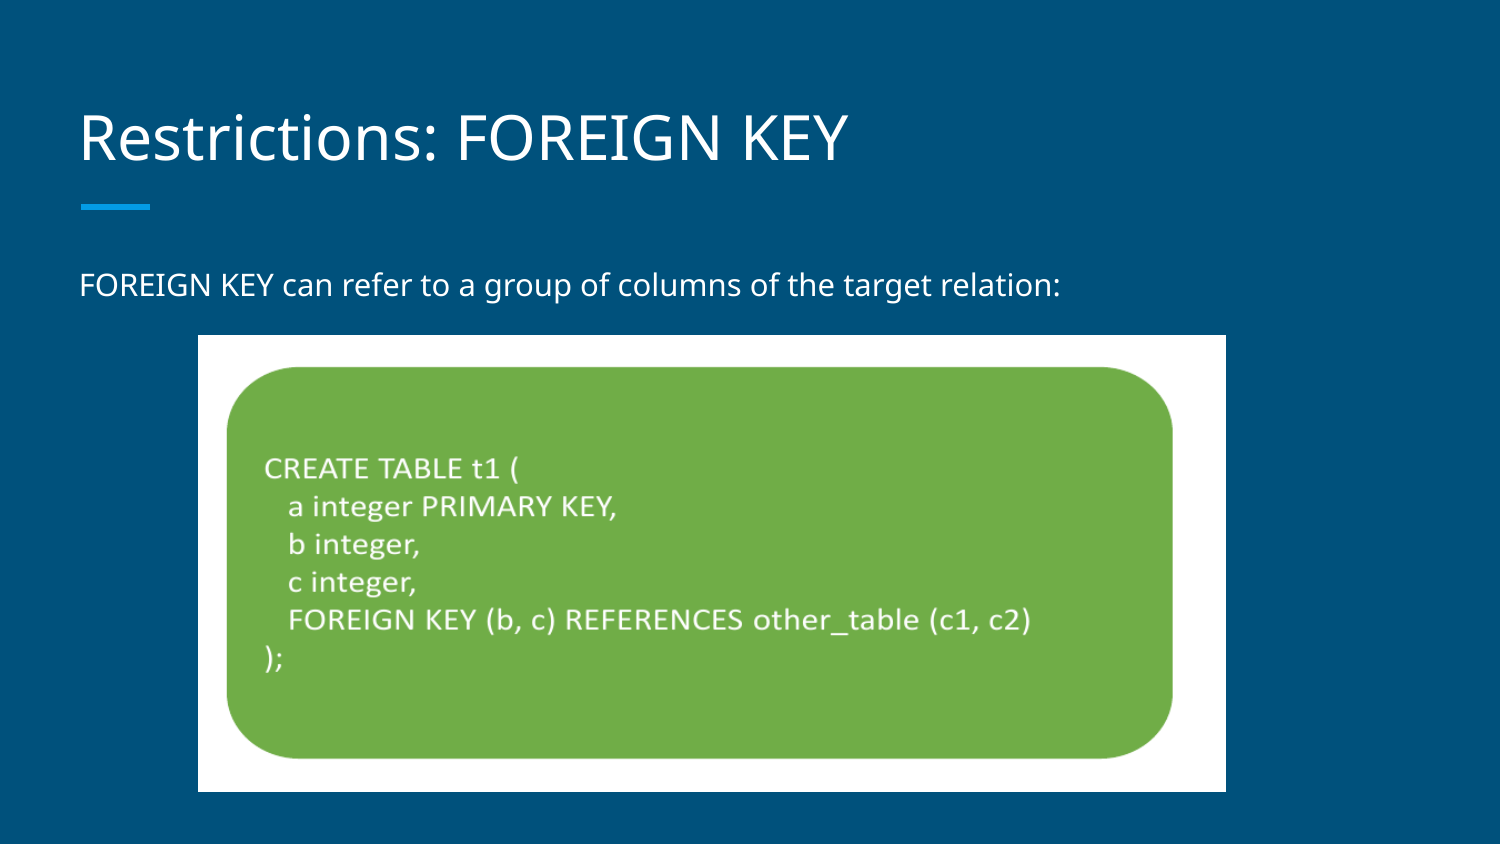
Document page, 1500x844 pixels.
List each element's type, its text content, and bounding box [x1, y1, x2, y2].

list FOREIGN KEY can refer to a group of columns of the target relation: [63, 244, 1437, 318]
title Restrictions: FOREIGN KEY [63, 75, 1437, 188]
picture [199, 336, 1225, 791]
